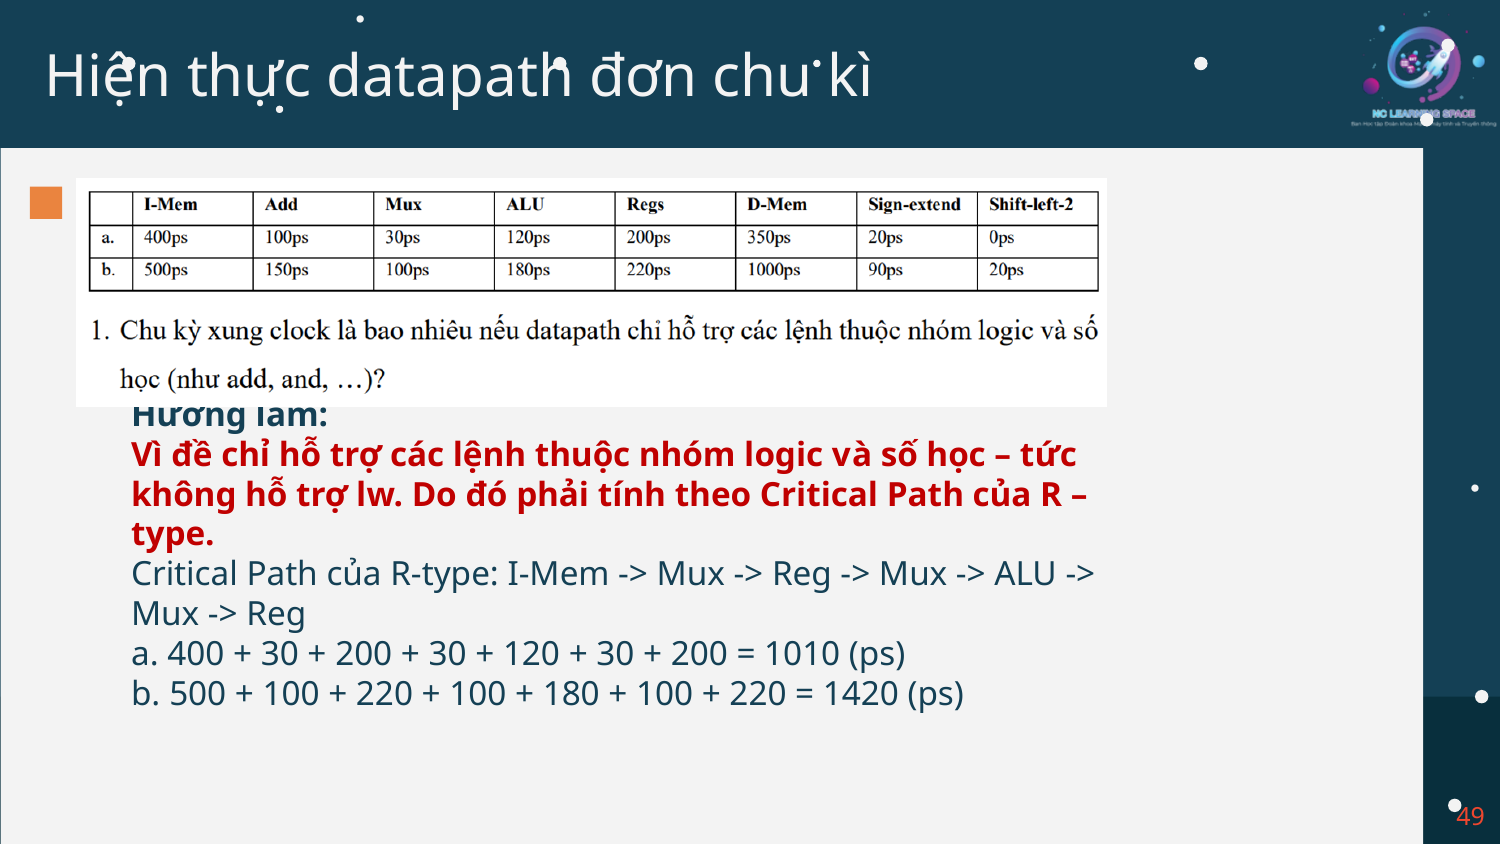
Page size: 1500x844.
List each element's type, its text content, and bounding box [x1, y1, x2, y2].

title Hiện thực datapath đơn chu kì [29, 25, 1367, 120]
text_box 49 [1162, 794, 1500, 840]
picture [76, 178, 1107, 407]
text_box [29, 186, 63, 219]
text_box [0, 148, 1424, 844]
picture [1337, 0, 1500, 156]
text_box Hướng làm: Vì đề chỉ hỗ trợ các lệnh thuộc nhóm logic và số học – tức không hỗ trợ lw. Do đó phải tính theo Critical Path của R – type. Critical Path của R-type: I-Mem -> Mux -> Reg -> Mux -> ALU -> Mux -> Reg a. 400 + 30 + 200 + 30 + 120 + 30 + 200 = 1010 (ps) b. 500 + 100 + 220 + 100 + 180 + 100 + 220 = 1420 (ps) [115, 652, 1163, 768]
